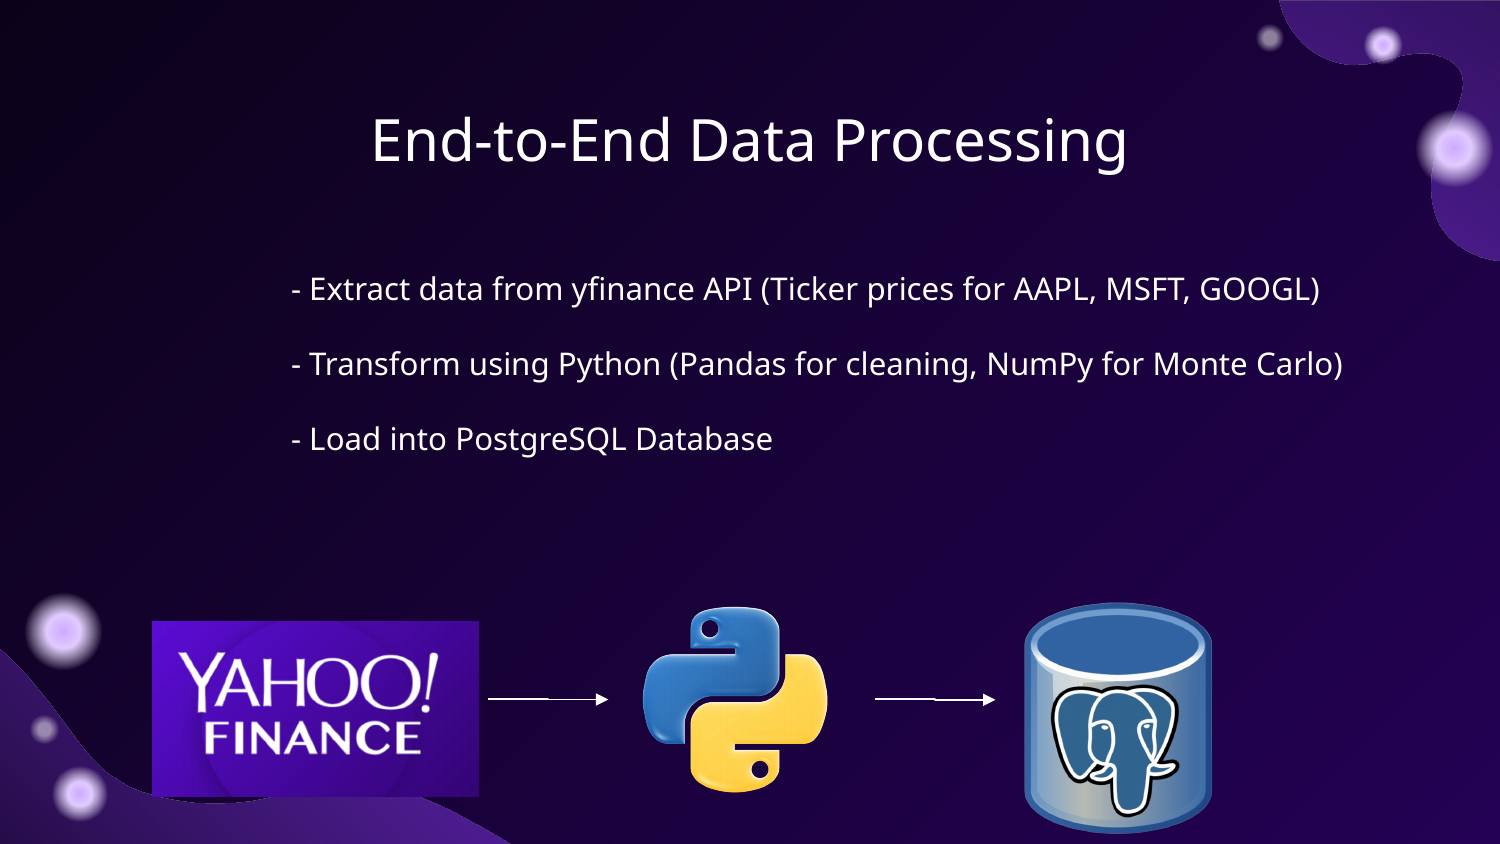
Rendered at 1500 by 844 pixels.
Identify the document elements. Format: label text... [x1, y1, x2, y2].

picture [608, 572, 862, 827]
text_box - Extract data from yfinance API (Ticker prices for AAPL, MSFT, GOOGL) - Transform using Python (Pandas for cleaning, NumPy for Monte Carlo) - Load into PostgreSQL Database [275, 253, 1444, 509]
title End-to-End Data Processing [118, 88, 1382, 183]
picture [152, 620, 479, 797]
picture [971, 588, 1266, 844]
